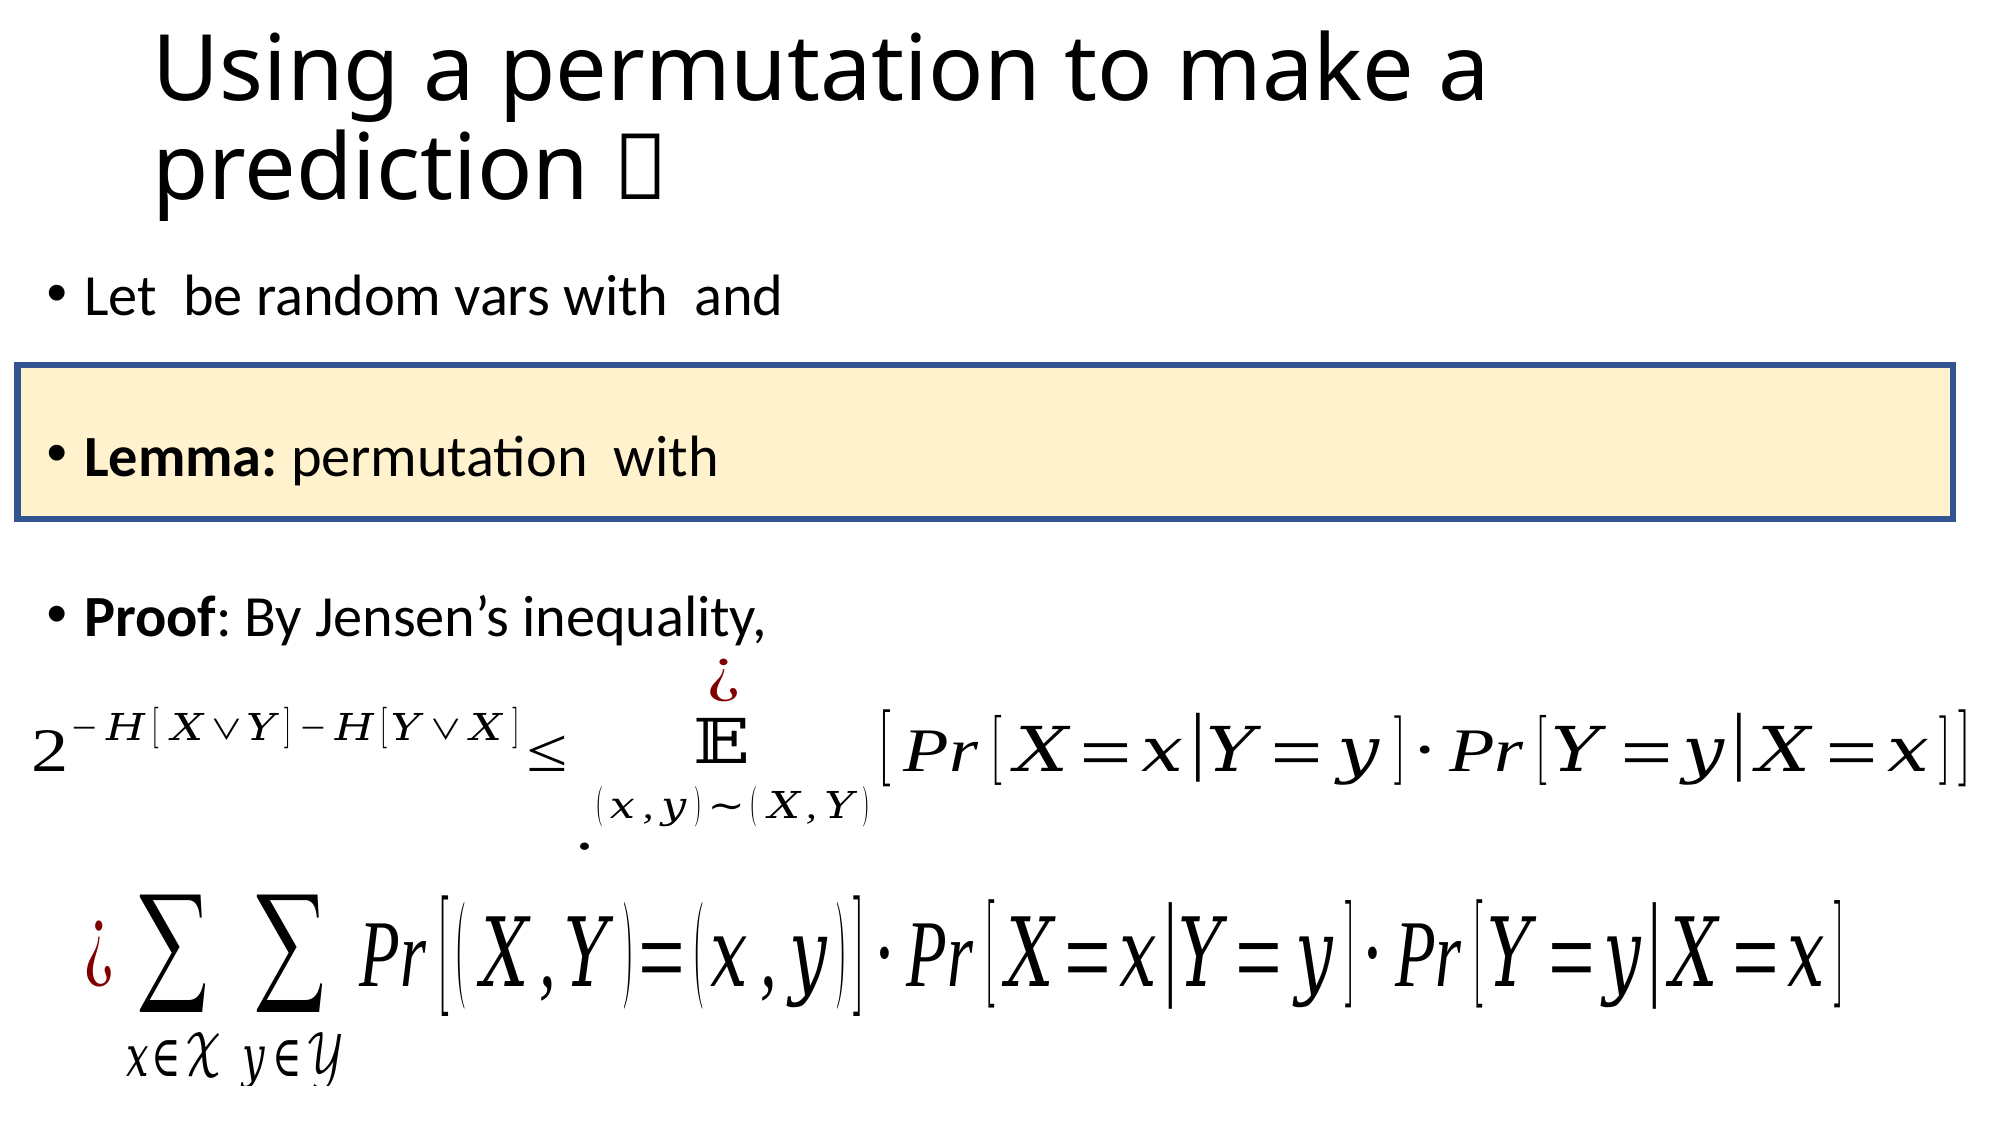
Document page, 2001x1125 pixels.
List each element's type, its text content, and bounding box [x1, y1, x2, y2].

title Using a permutation to make a prediction 🔮 [137, 11, 1863, 229]
text_box [16, 364, 1954, 520]
